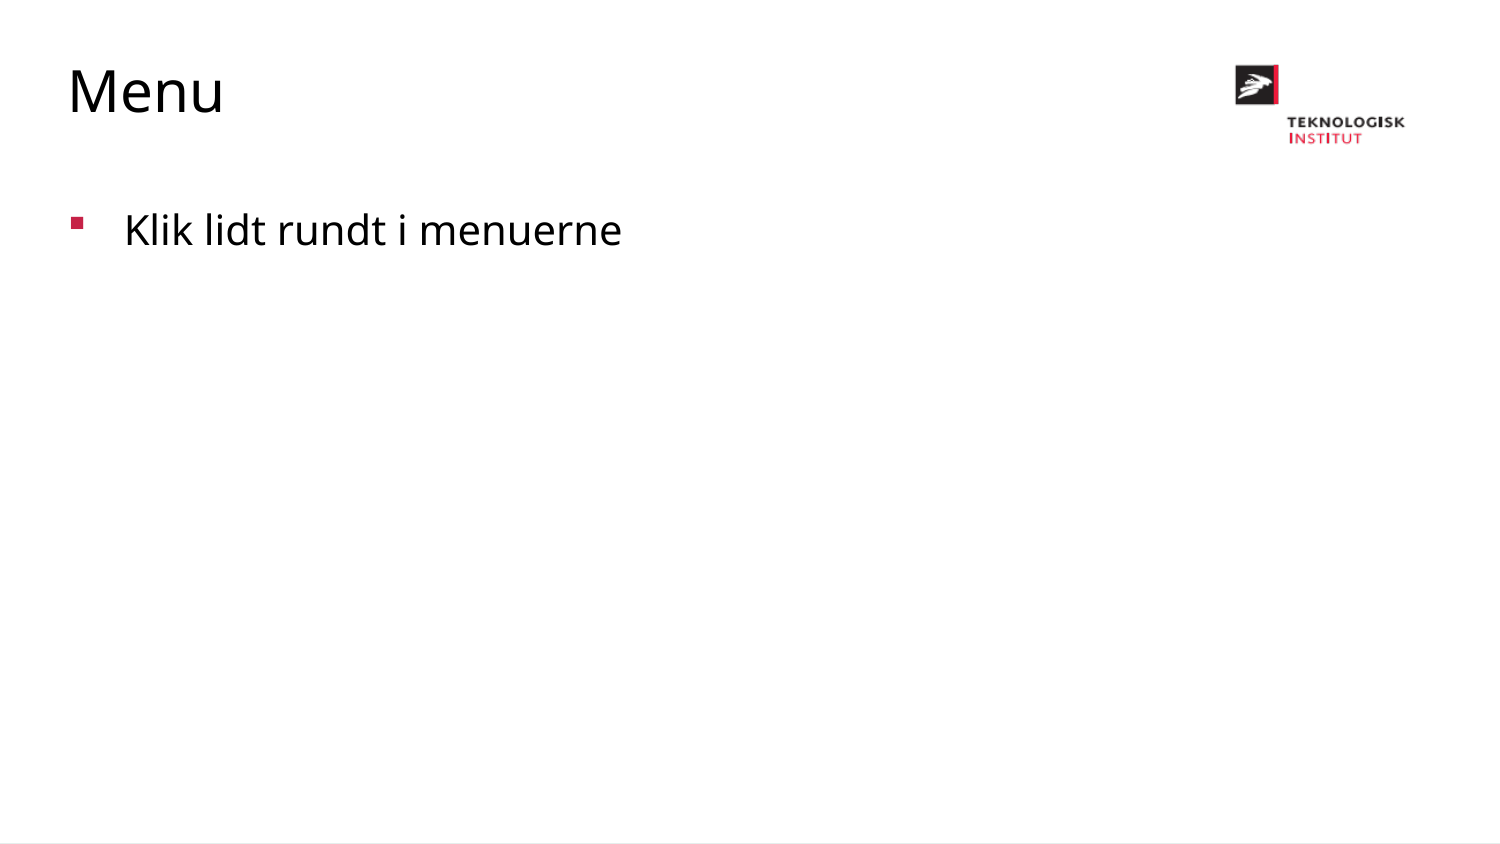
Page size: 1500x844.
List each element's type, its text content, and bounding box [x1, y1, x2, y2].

list Klik lidt rundt i menuerne [46, 183, 1447, 297]
list Menu [46, 33, 1204, 185]
